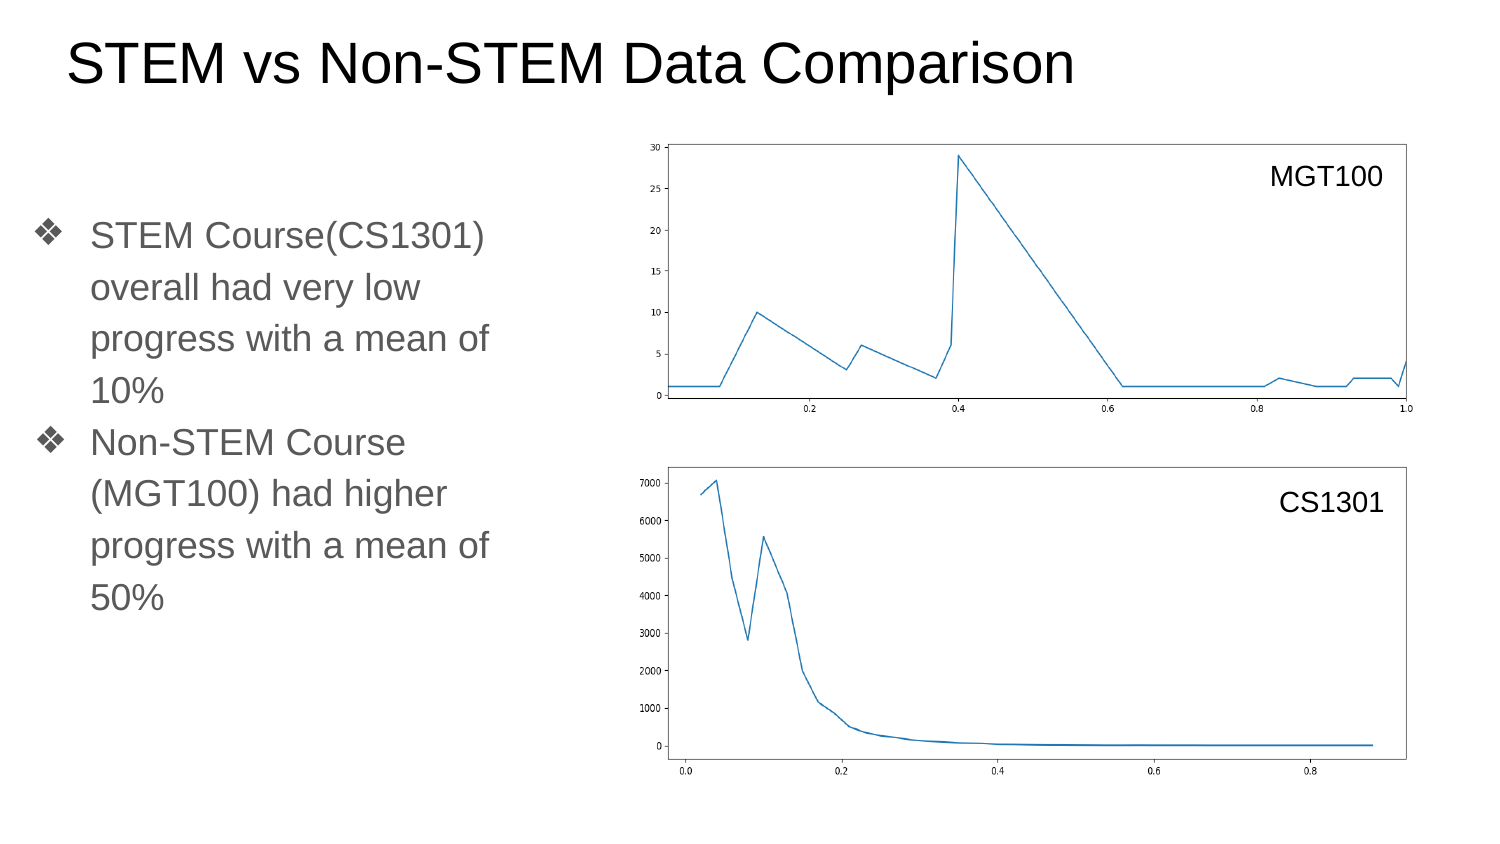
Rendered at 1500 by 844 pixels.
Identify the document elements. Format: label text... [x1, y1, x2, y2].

list STEM Course(CS1301) overall had very low progress with a mean of 10% Non-STEM Course (MGT100) had higher progress with a mean of 50% [0, 189, 543, 750]
title STEM vs Non-STEM Data Comparison [51, 10, 1449, 105]
picture [548, 104, 1500, 800]
